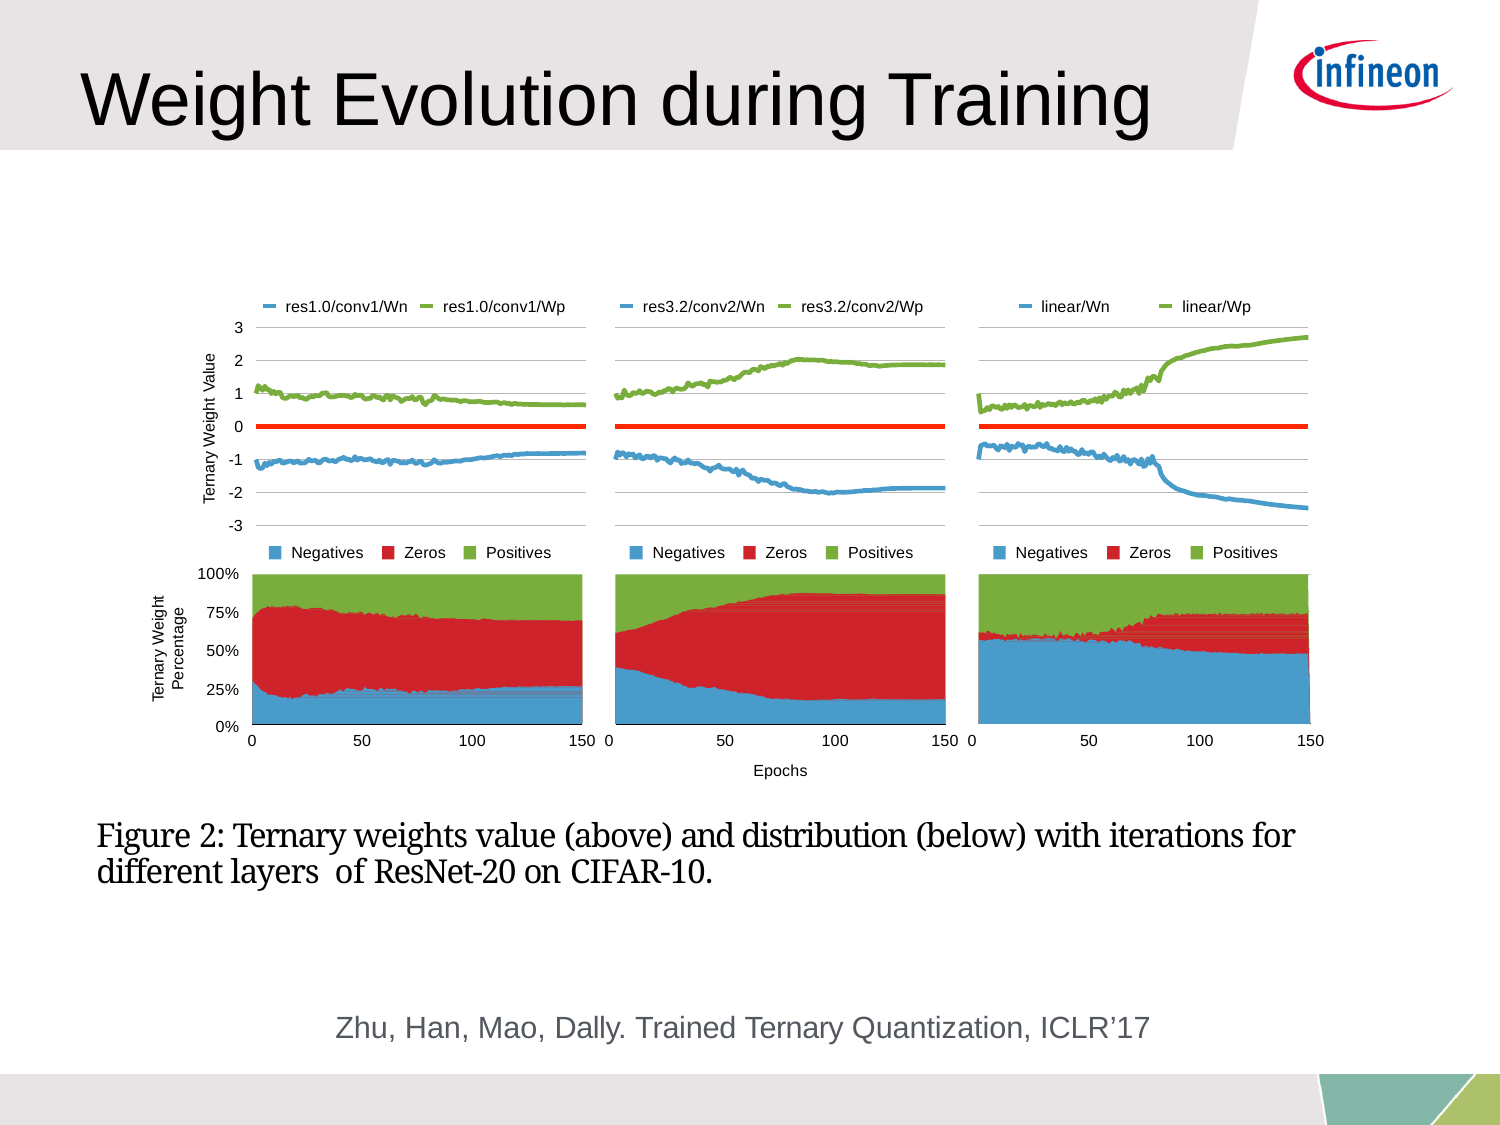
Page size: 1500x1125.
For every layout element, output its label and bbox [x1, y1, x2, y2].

text_box [714, 728, 737, 750]
text_box [751, 758, 810, 780]
text_box [641, 294, 769, 316]
text_box [1184, 728, 1216, 750]
text_box [1107, 546, 1120, 560]
text_box [284, 294, 411, 316]
text_box [825, 546, 839, 560]
text_box [333, 1006, 1164, 1045]
text_box [441, 294, 569, 316]
text_box [1039, 294, 1113, 316]
text_box [268, 546, 282, 560]
text_box [615, 574, 946, 724]
text_box [289, 540, 367, 562]
text_box [651, 540, 728, 562]
text_box [820, 728, 851, 750]
picture [0, 1074, 1500, 1125]
text_box [246, 728, 259, 750]
text_box [930, 728, 985, 750]
text_box [846, 540, 916, 562]
text_box [1180, 294, 1254, 316]
text_box [764, 540, 810, 562]
text_box [978, 337, 1309, 413]
text_box [227, 315, 245, 535]
text_box [463, 546, 477, 560]
title [78, 0, 1224, 141]
text_box [1014, 540, 1091, 562]
text_box [993, 546, 1006, 560]
text_box [200, 347, 218, 507]
text_box [615, 451, 946, 494]
text_box [1128, 540, 1174, 562]
text_box [252, 574, 583, 724]
text_box [195, 562, 241, 737]
text_box [255, 453, 587, 469]
text_box [382, 546, 395, 560]
text_box [149, 592, 186, 706]
picture [0, 0, 1500, 150]
text_box [255, 385, 587, 406]
text_box [457, 728, 488, 750]
text_box [629, 546, 643, 560]
text_box [566, 728, 622, 750]
text_box [978, 574, 1311, 724]
text_box [1295, 728, 1326, 750]
text_box [615, 359, 946, 399]
text_box [351, 728, 373, 750]
text_box [743, 546, 756, 560]
text_box [484, 540, 554, 562]
text_box [94, 811, 1416, 891]
text_box [1078, 728, 1100, 750]
text_box [402, 540, 448, 562]
text_box [1190, 546, 1203, 560]
text_box [1211, 540, 1281, 562]
text_box [799, 294, 927, 316]
text_box [978, 443, 1309, 508]
